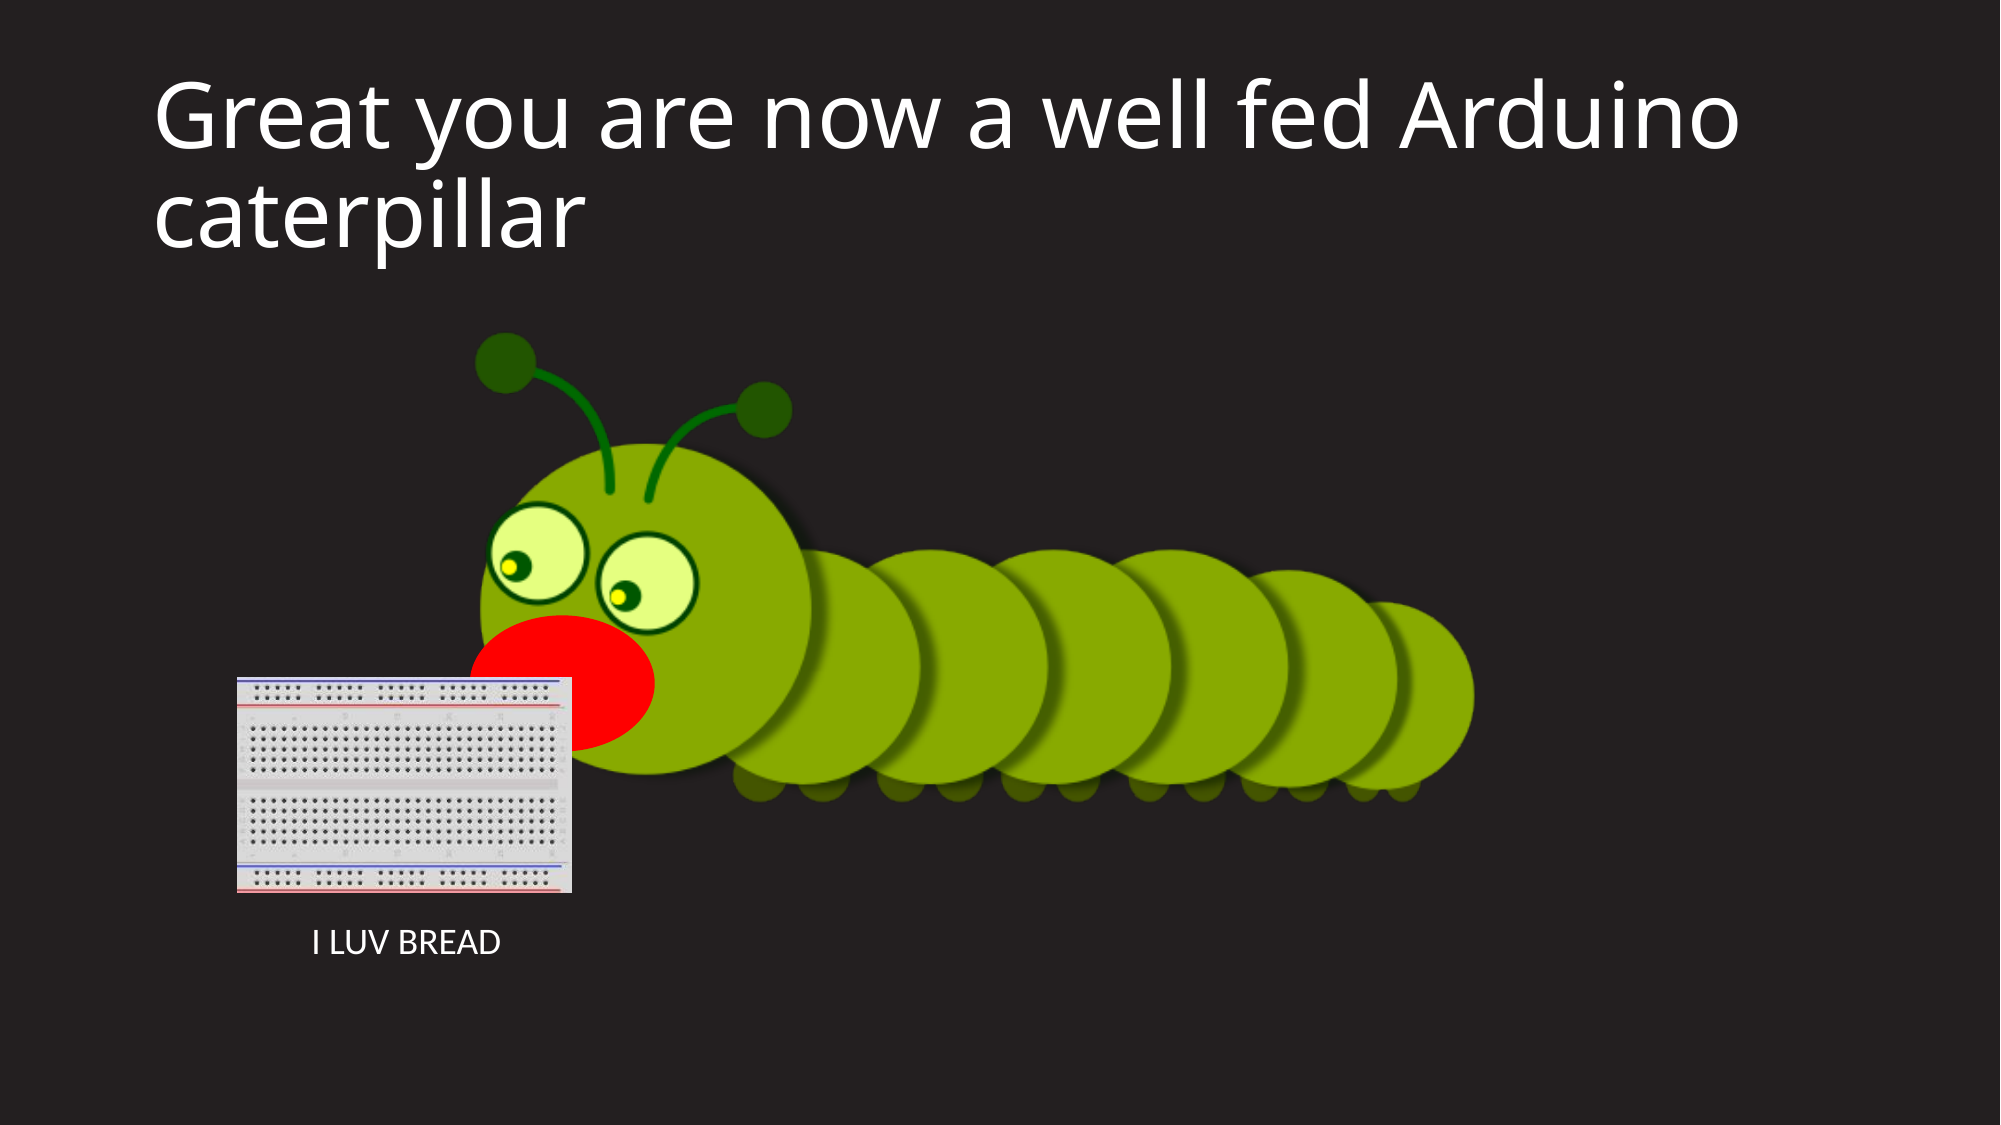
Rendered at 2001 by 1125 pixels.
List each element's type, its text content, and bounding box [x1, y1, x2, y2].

title Great you are now a well fed Arduino caterpillar [137, 59, 419, 278]
text_box I LUV BREAD [228, 909, 593, 970]
picture [237, 0, 1531, 893]
title Great you are now a well fed Arduino caterpillar [1531, 59, 1863, 278]
